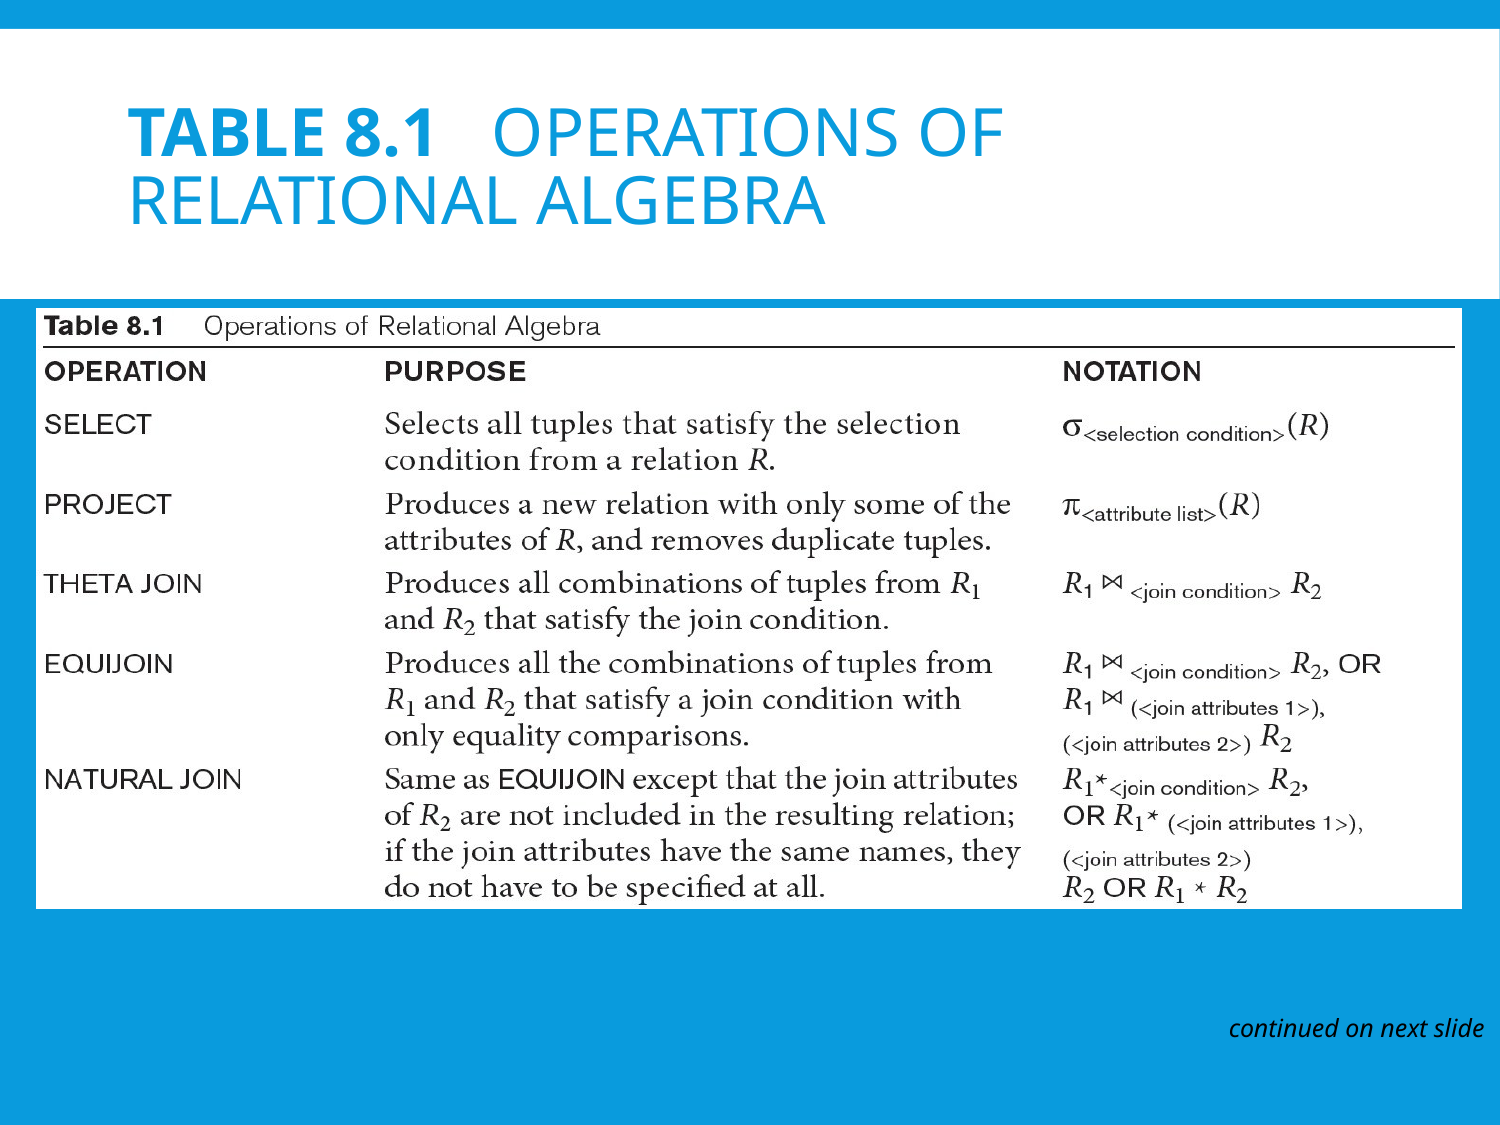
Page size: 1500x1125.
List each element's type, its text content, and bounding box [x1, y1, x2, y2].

text_box continued on next slide [929, 1004, 1500, 1050]
title Table 8.1 Operations of Relational Algebra [112, 46, 1388, 295]
picture [37, 309, 1461, 908]
